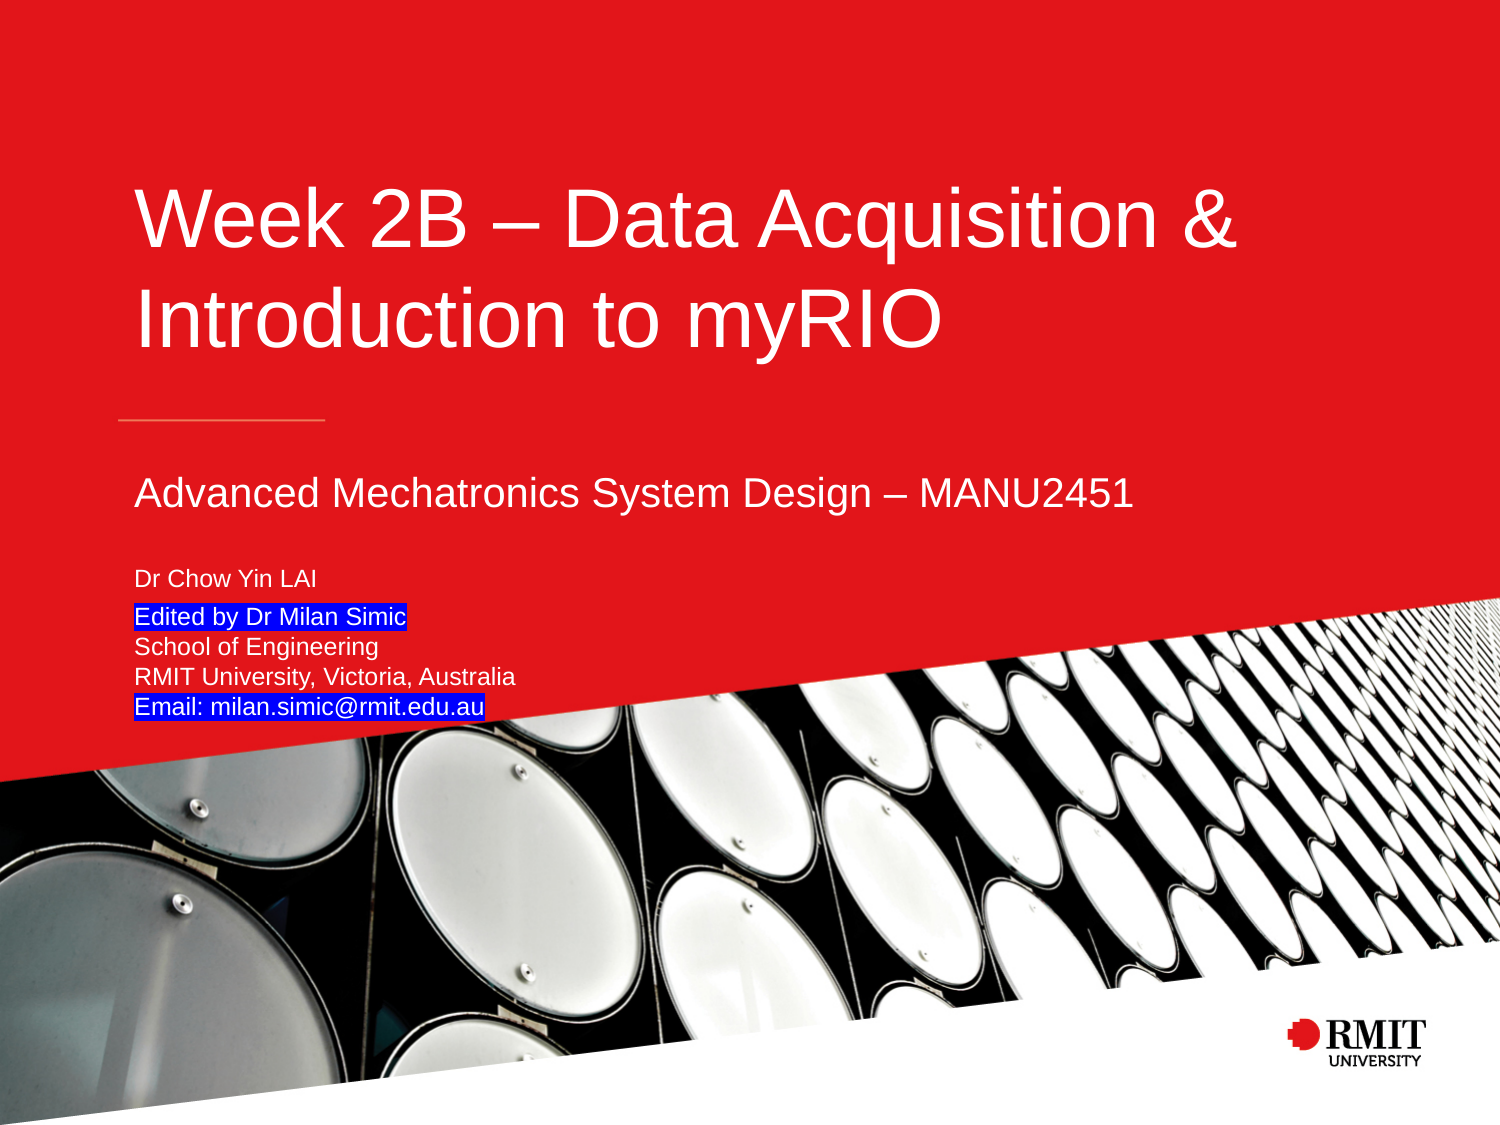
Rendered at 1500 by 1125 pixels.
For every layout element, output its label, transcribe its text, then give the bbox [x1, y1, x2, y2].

title Week 2B – Data Acquisition & Introduction to myRIO [119, 140, 1320, 388]
picture [0, 0, 1500, 1125]
list Advanced Mechatronics System Design – MANU2451 Dr Chow Yin LAI Edited by Dr Milan Simic School of Engineering RMIT University, Victoria, Australia Email: milan.simic@rmit.edu.au [119, 458, 1422, 663]
